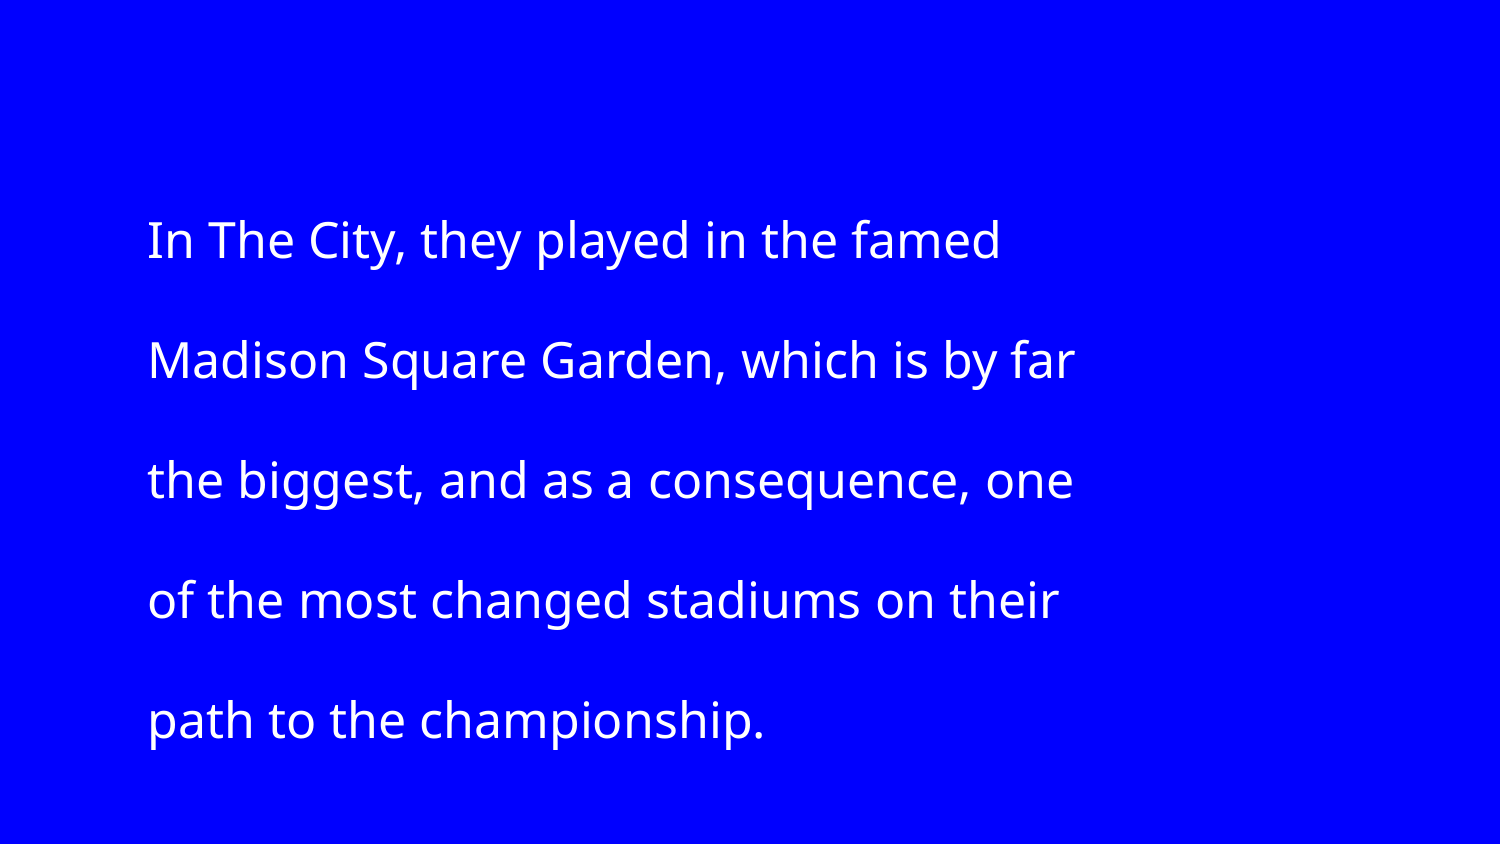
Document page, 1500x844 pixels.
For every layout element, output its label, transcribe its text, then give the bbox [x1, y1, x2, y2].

text_box In The City, they played in the famed Madison Square Garden, which is by far the biggest, and as a consequence, one of the most changed stadiums on their path to the championship. [132, 133, 1124, 764]
